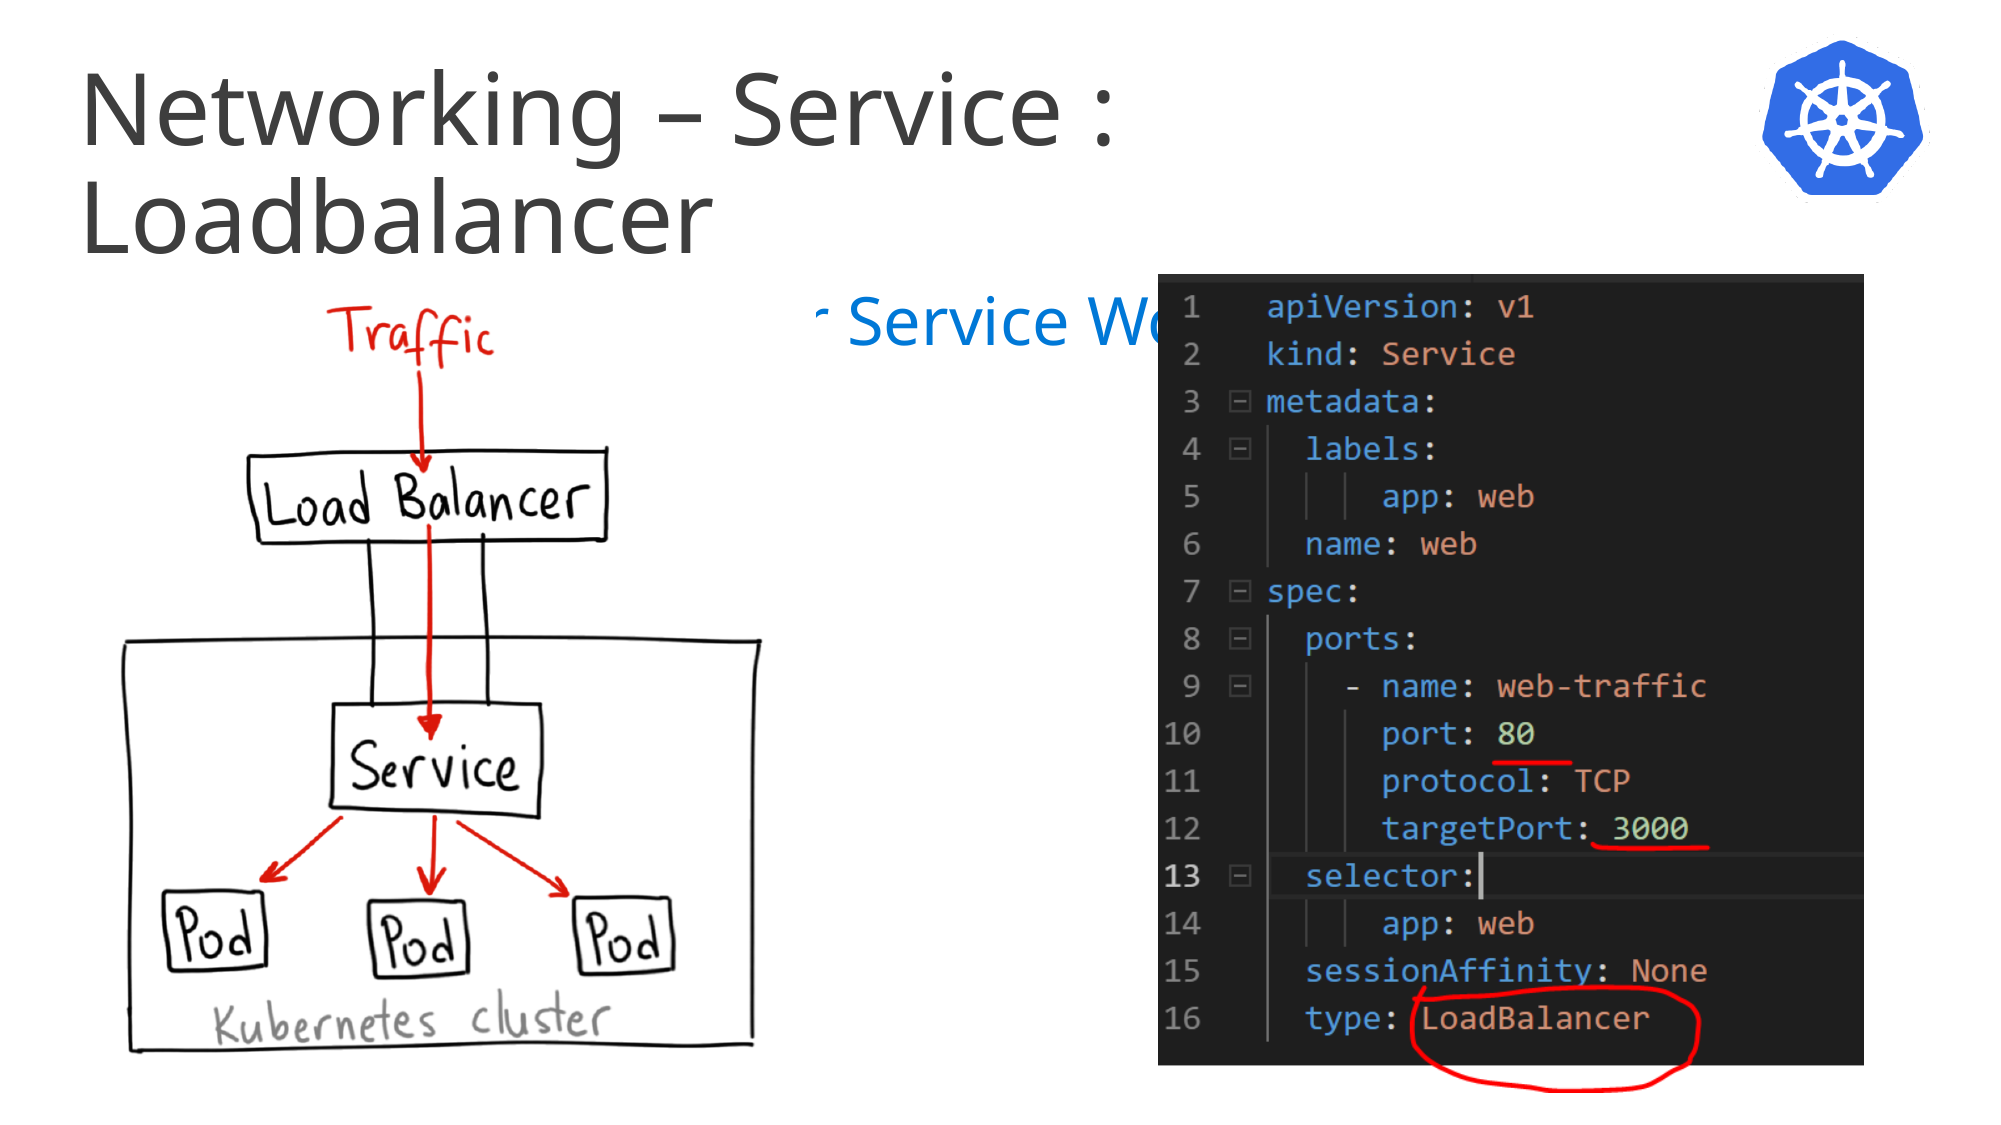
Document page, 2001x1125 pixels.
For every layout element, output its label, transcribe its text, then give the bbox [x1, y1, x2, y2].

text_box Networking – Service : Loadbalancer How does Loadbalancer Service Works [78, 59, 1617, 361]
picture [1157, 274, 1865, 1093]
picture [78, 276, 816, 1106]
picture [1754, 31, 1930, 203]
